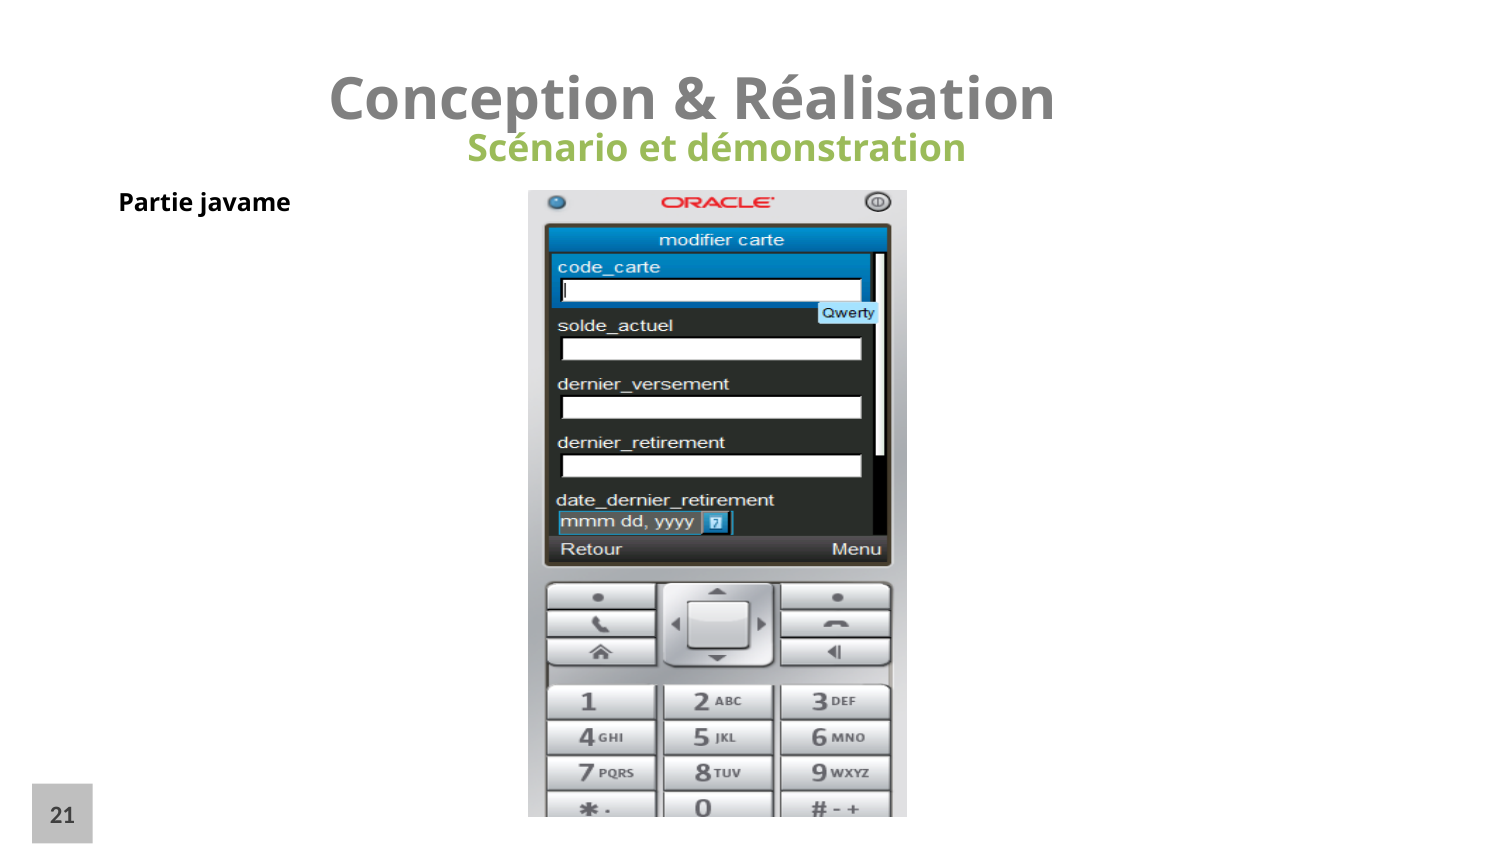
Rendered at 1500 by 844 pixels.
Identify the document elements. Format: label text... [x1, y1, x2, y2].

text_box Scénario et démonstration [379, 129, 1055, 163]
list Partie javame [0, 184, 539, 218]
picture [527, 190, 907, 817]
title Conception & Réalisation [230, 67, 1156, 126]
